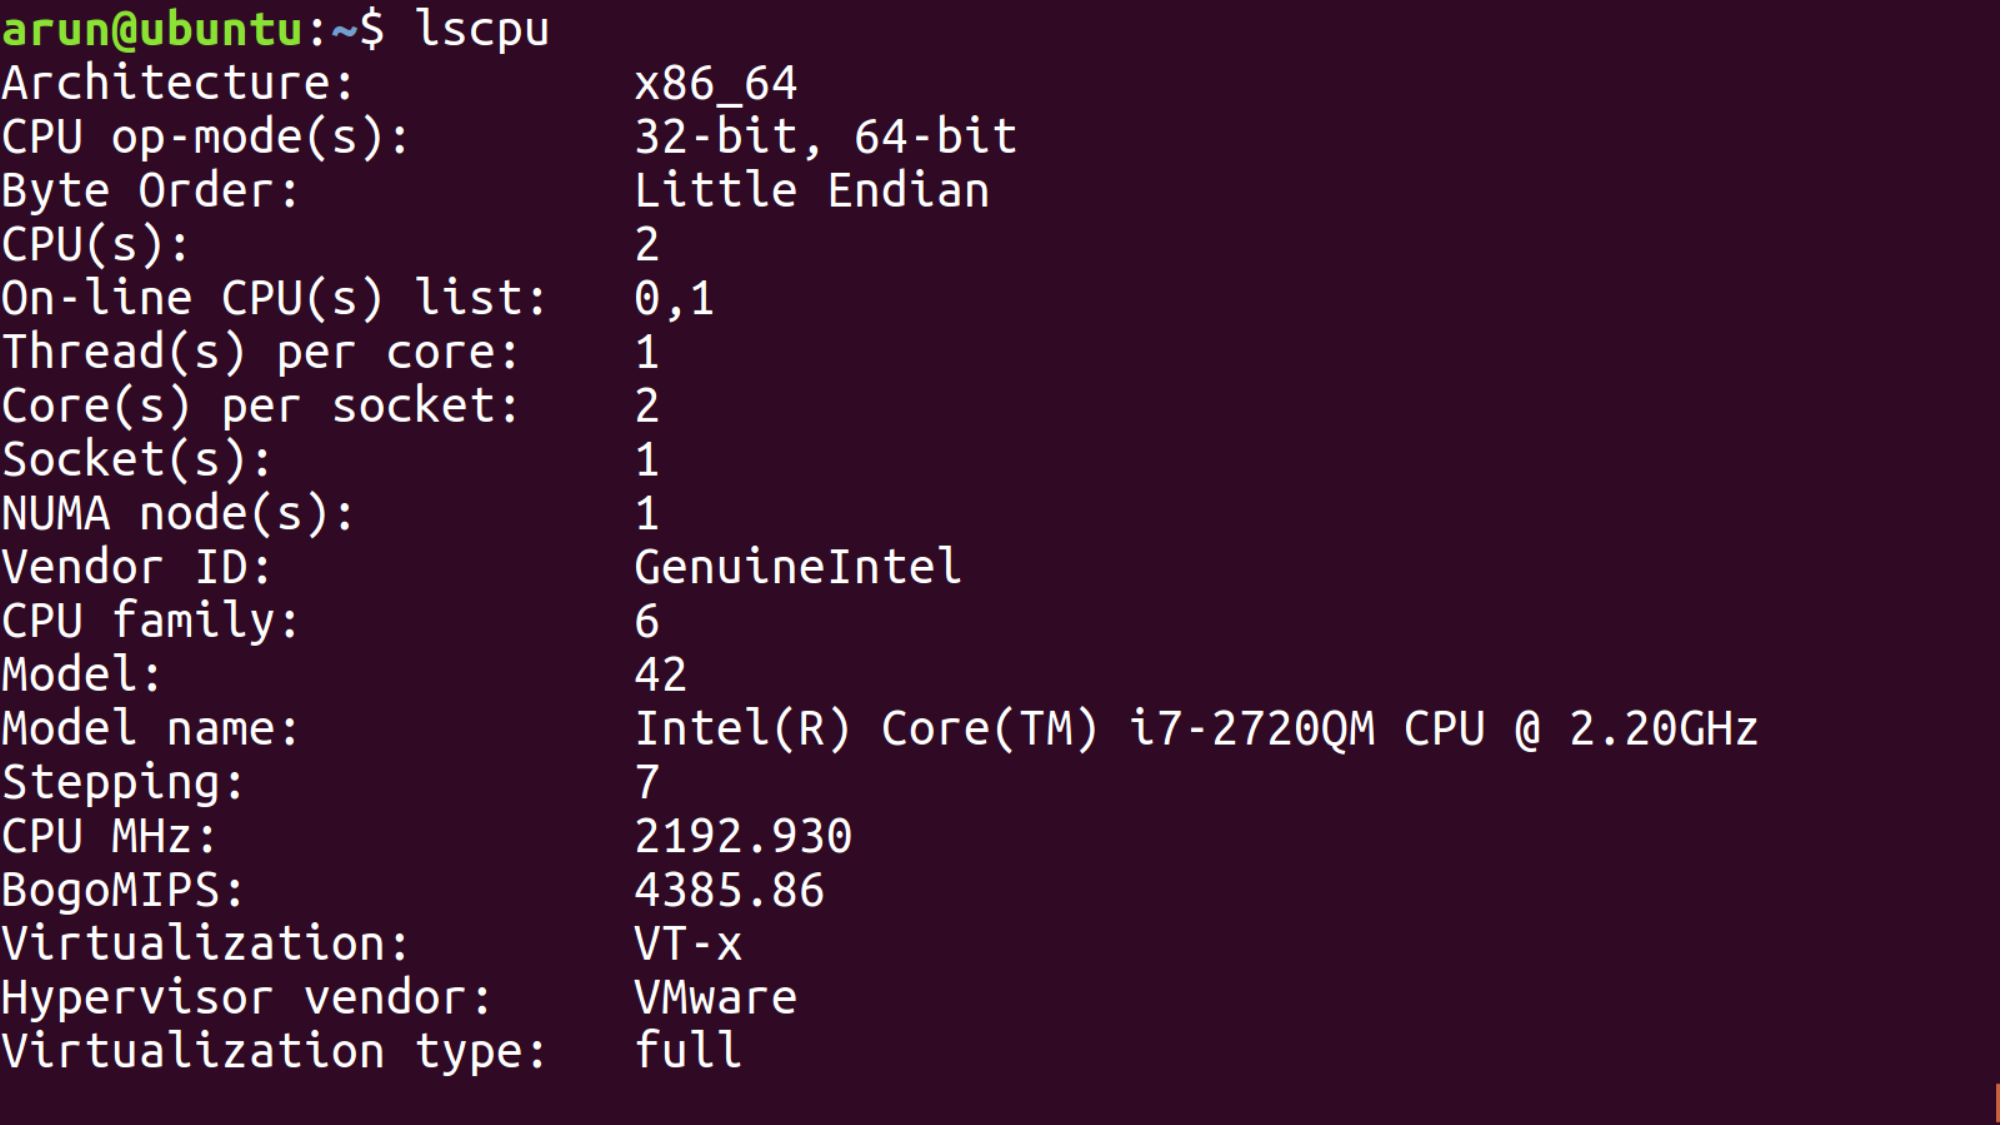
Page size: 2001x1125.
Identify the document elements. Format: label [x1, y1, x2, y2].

list [0, 0, 2000, 1125]
